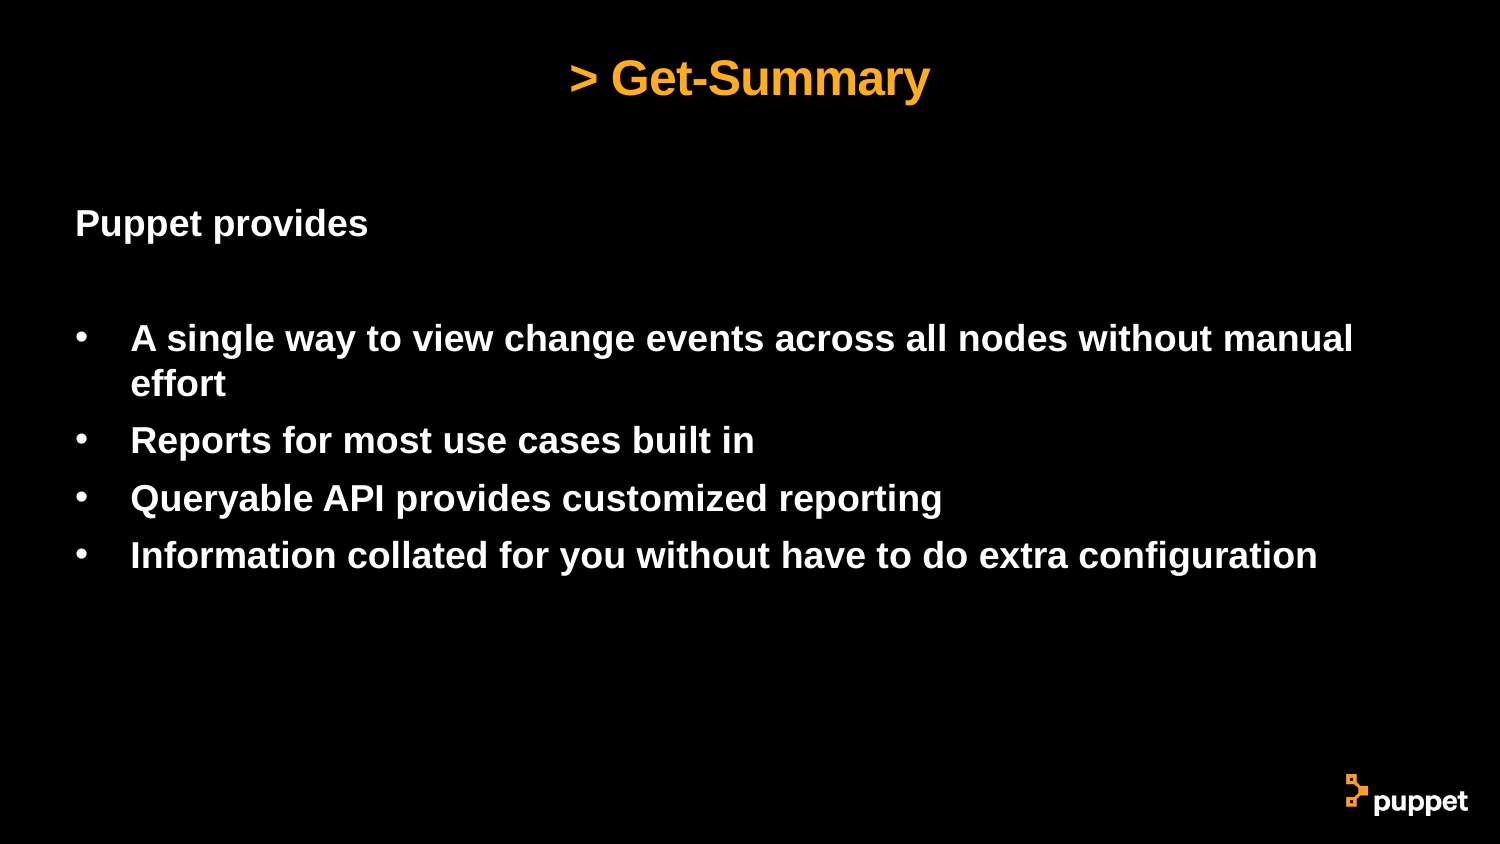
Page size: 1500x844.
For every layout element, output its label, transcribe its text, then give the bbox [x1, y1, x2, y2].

title > Get-Summary [0, 0, 1500, 108]
list Puppet provides A single way to view change events across all nodes without manual effort Reports for most use cases built in Queryable API provides customized reporting Information collated for you without have to do extra configuration [0, 108, 1500, 844]
